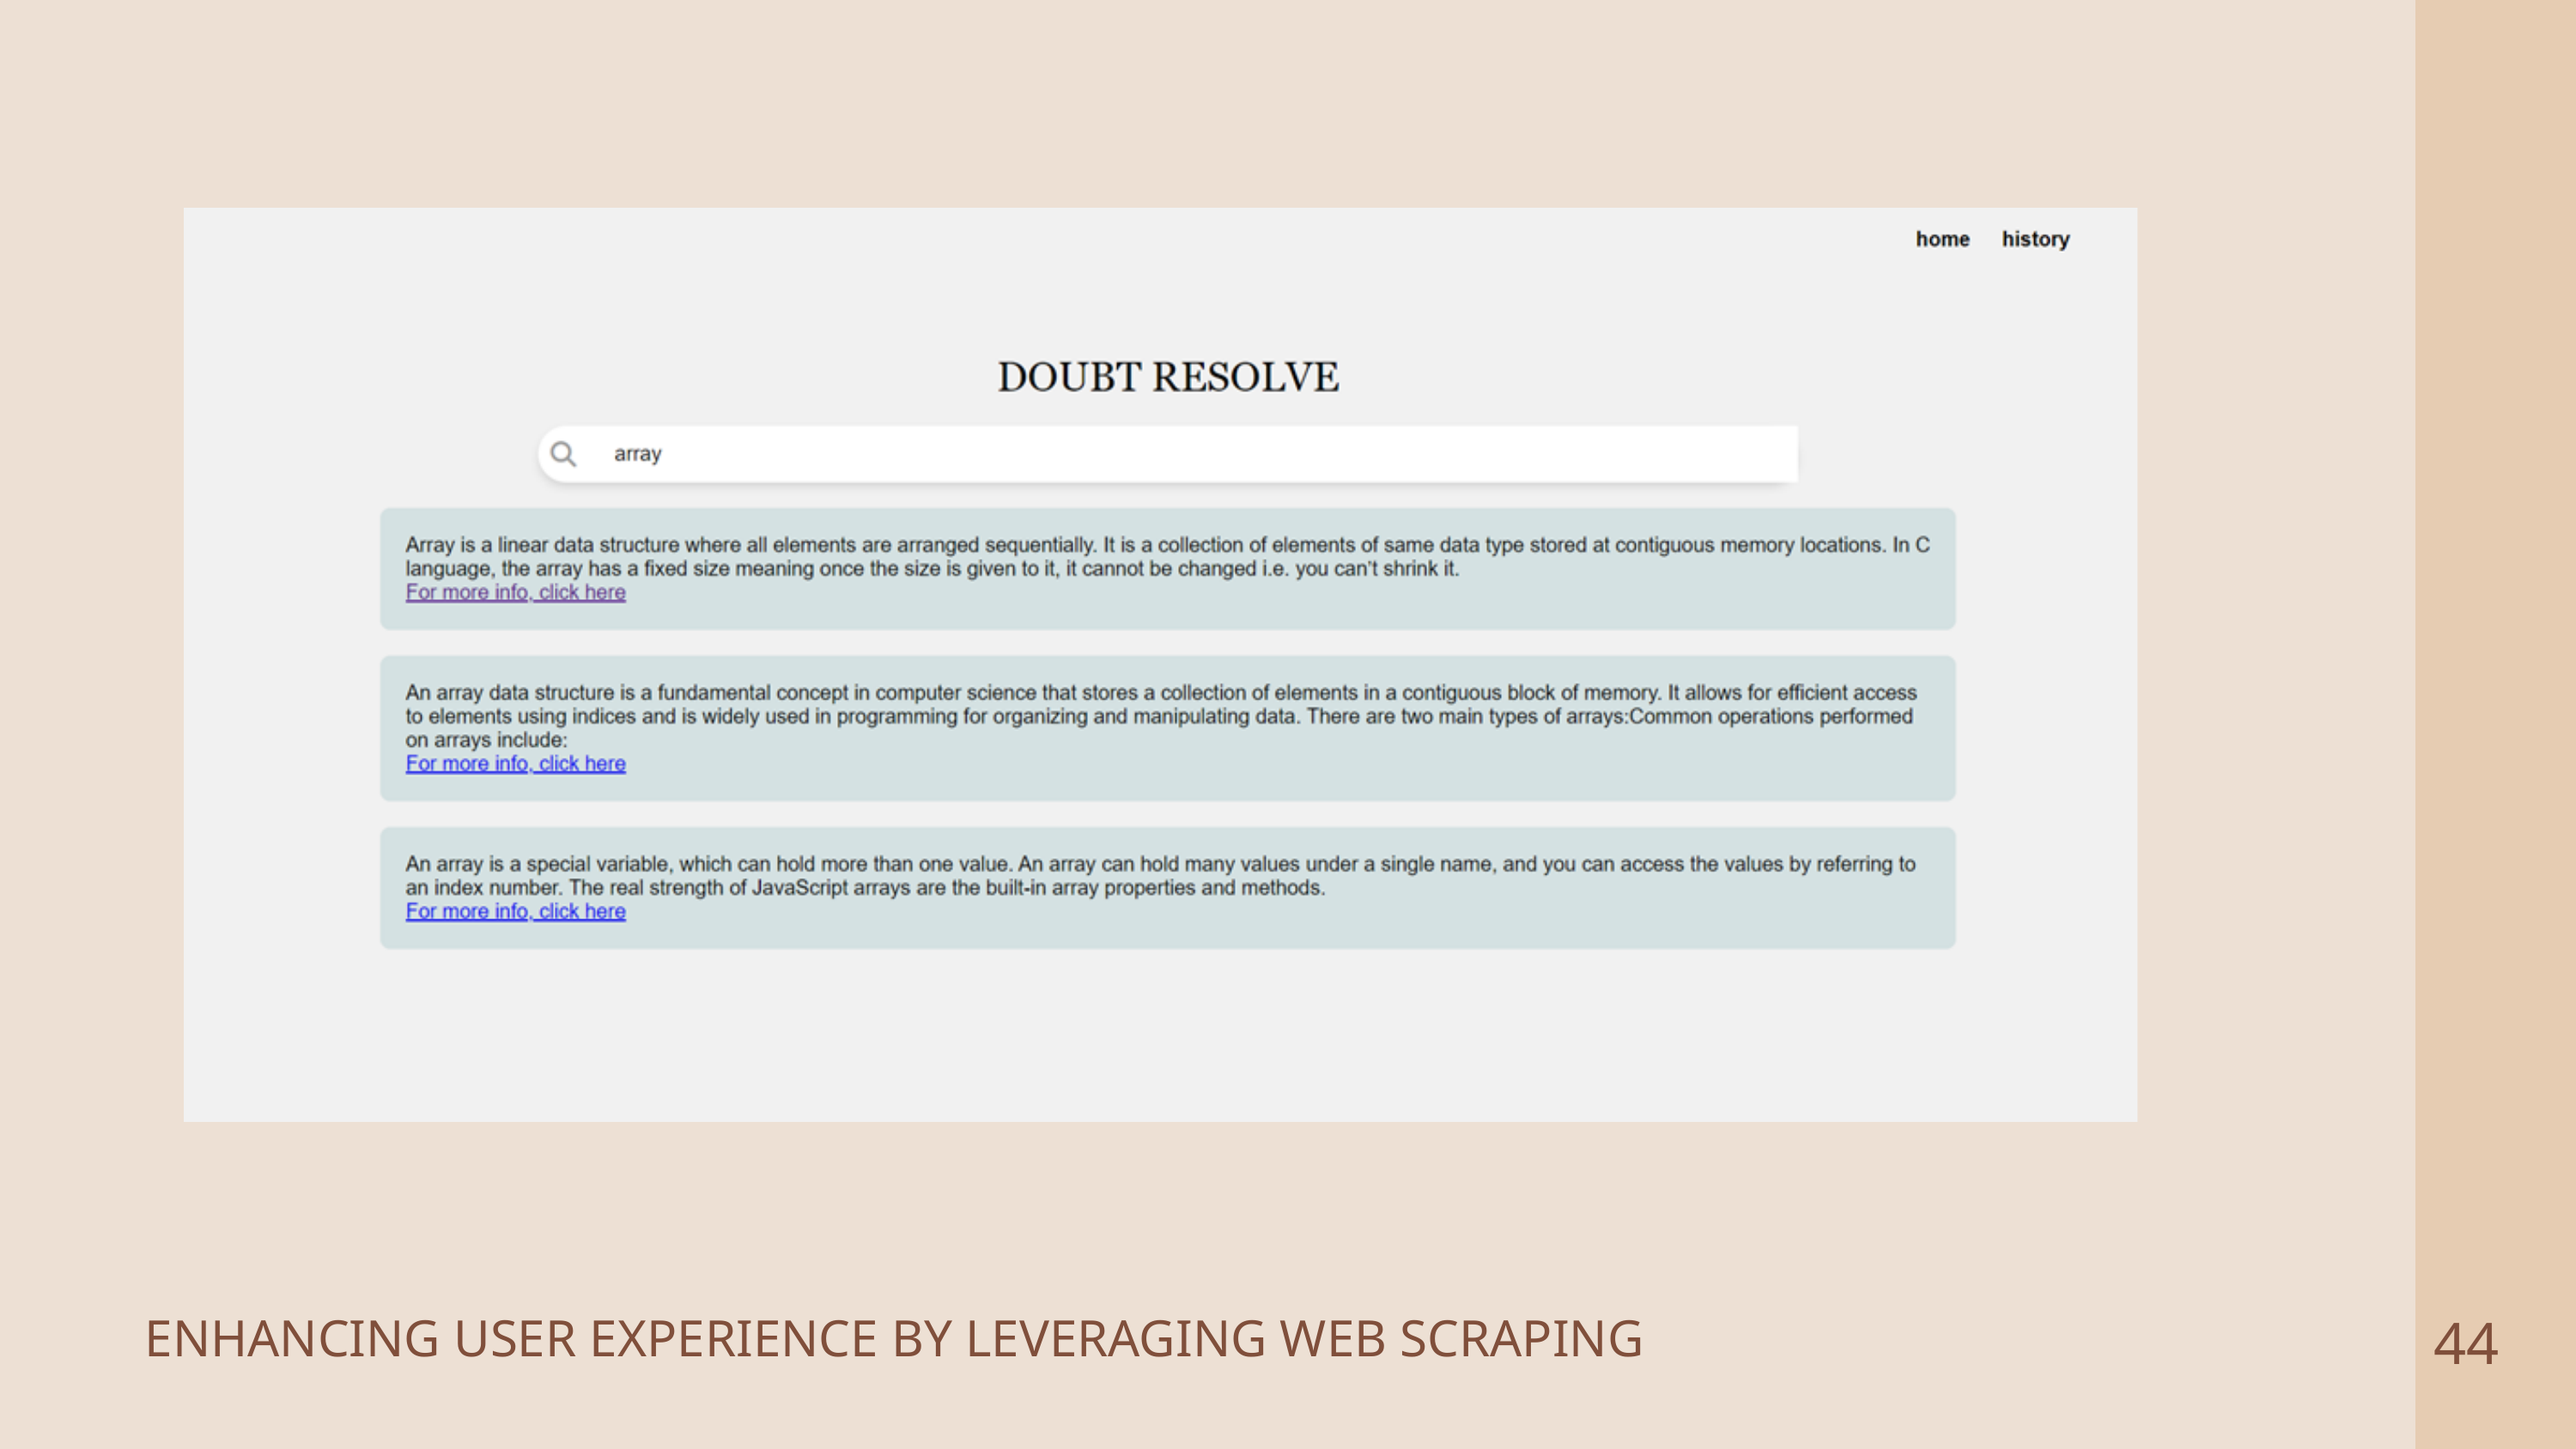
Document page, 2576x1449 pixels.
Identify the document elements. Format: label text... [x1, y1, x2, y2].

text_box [2415, 0, 2576, 1449]
text_box ENHANCING USER EXPERIENCE BY LEVERAGING WEB SCRAPING [144, 1296, 1759, 1367]
text_box [184, 208, 2138, 1122]
